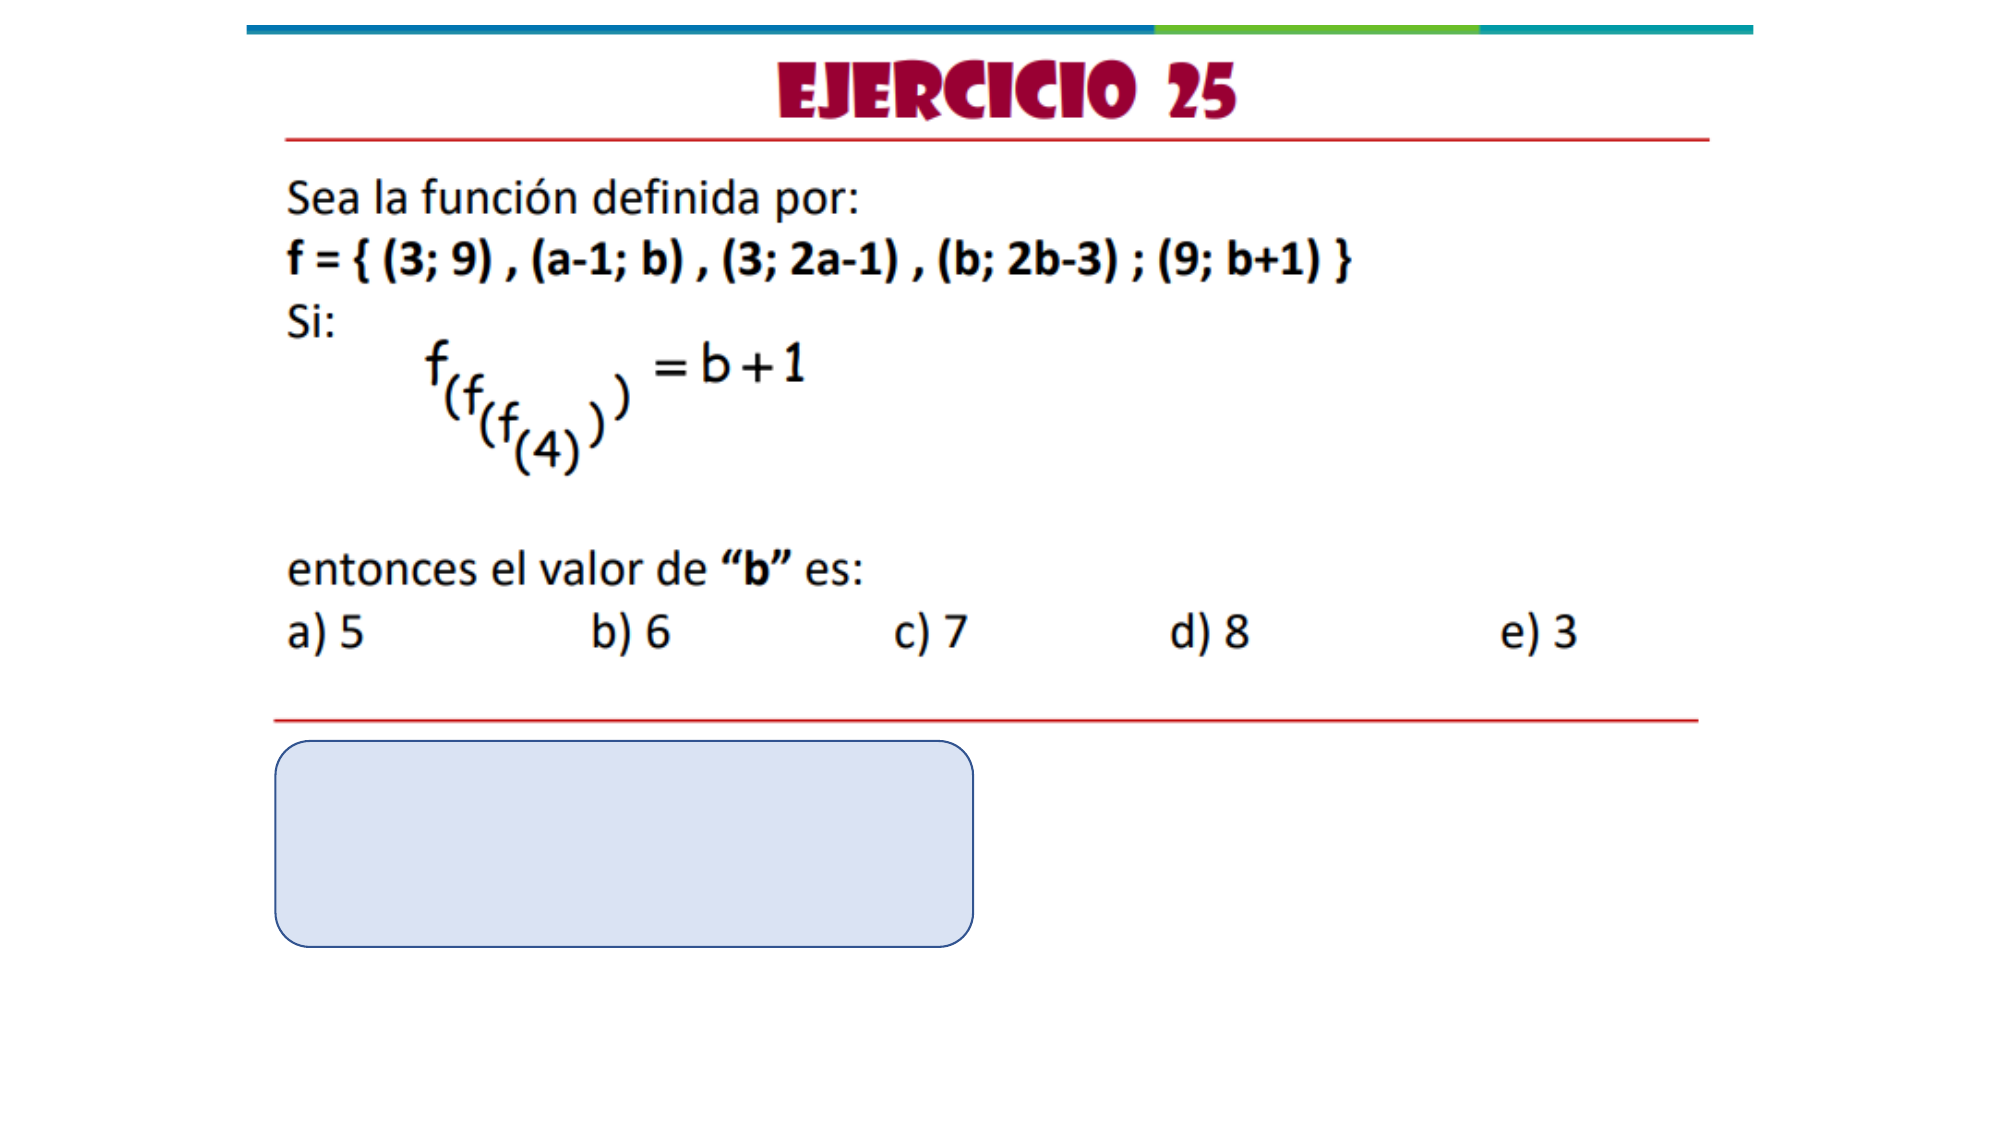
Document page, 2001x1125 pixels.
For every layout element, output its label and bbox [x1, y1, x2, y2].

text_box [274, 741, 975, 948]
picture [246, 25, 1754, 741]
